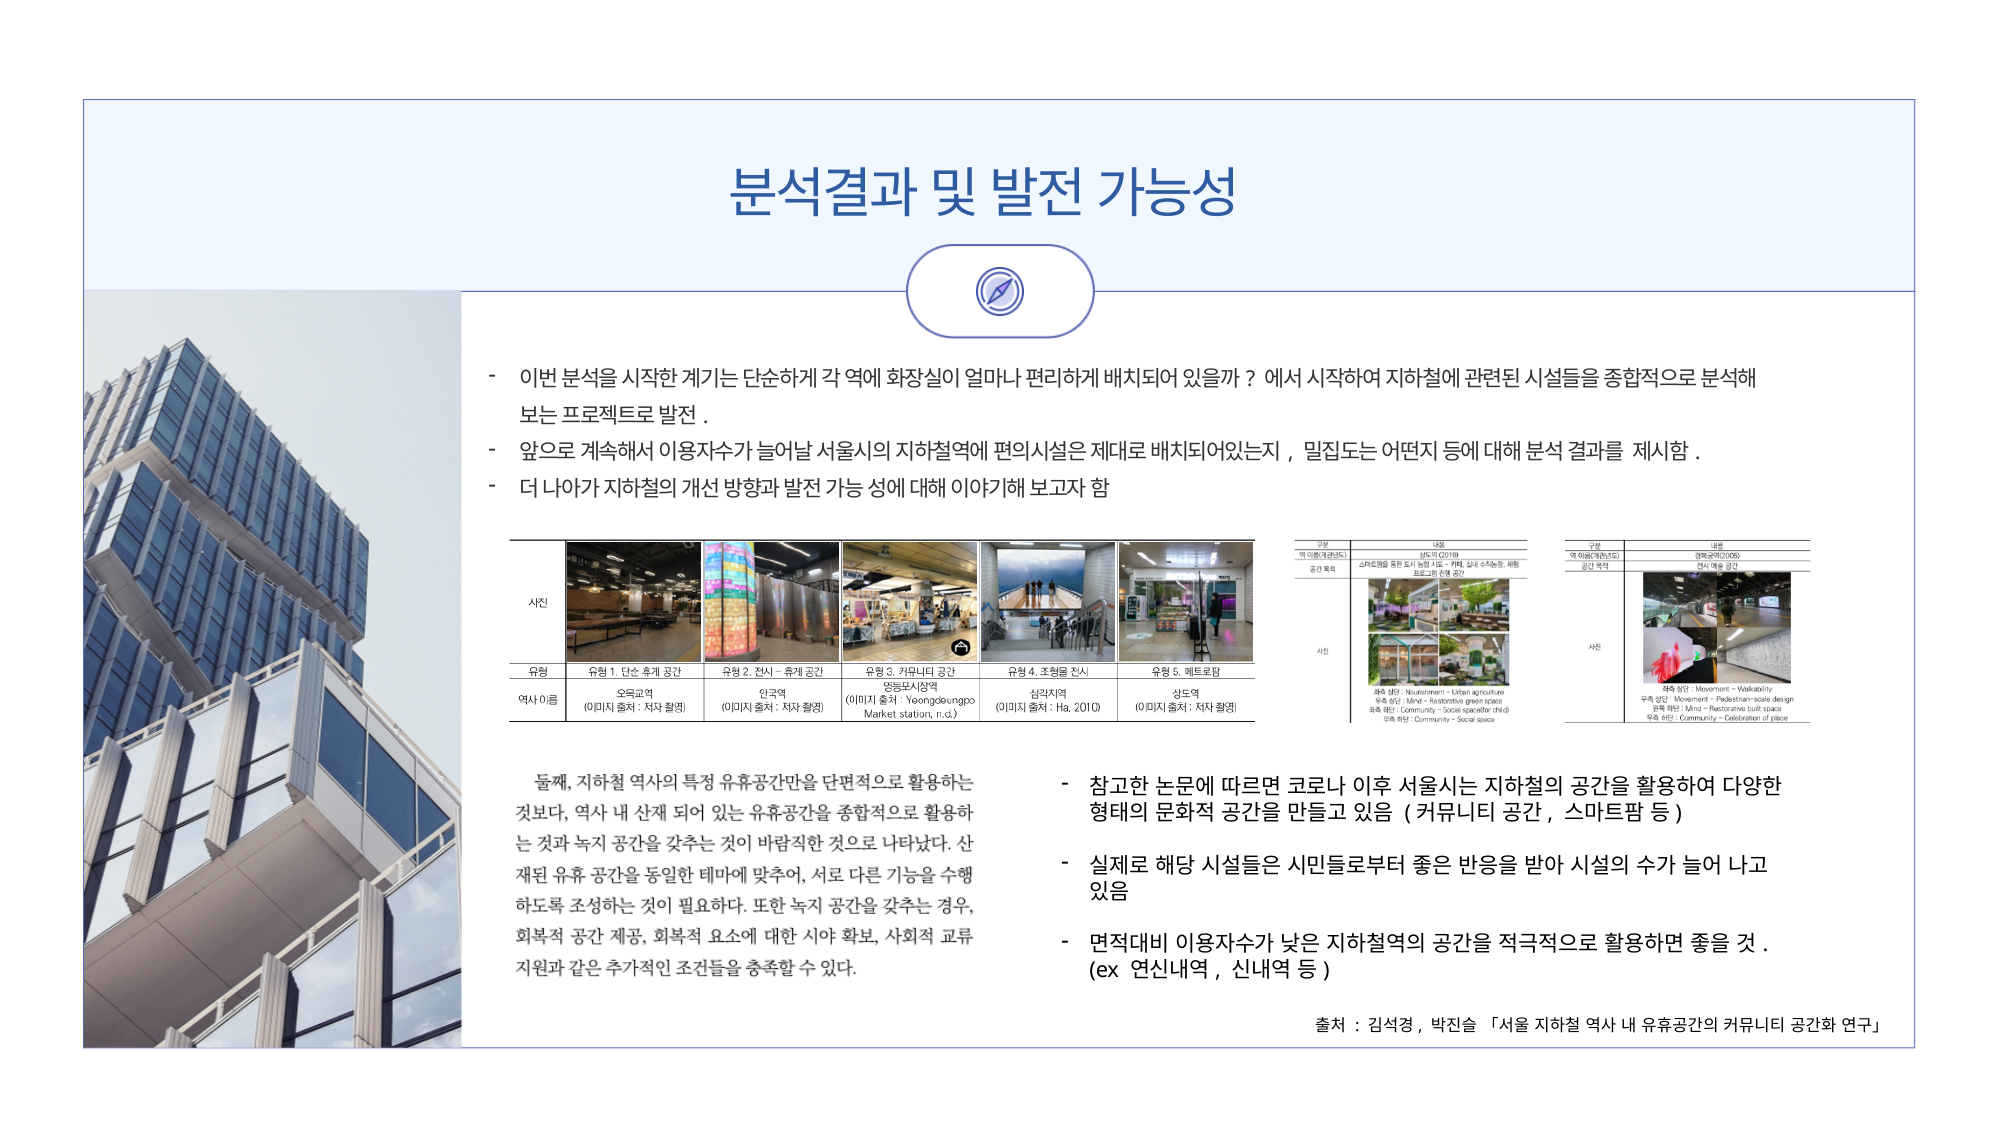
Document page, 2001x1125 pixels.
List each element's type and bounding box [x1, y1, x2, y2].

picture [83, 99, 1916, 1049]
text_box [1916, 1007, 1927, 1042]
